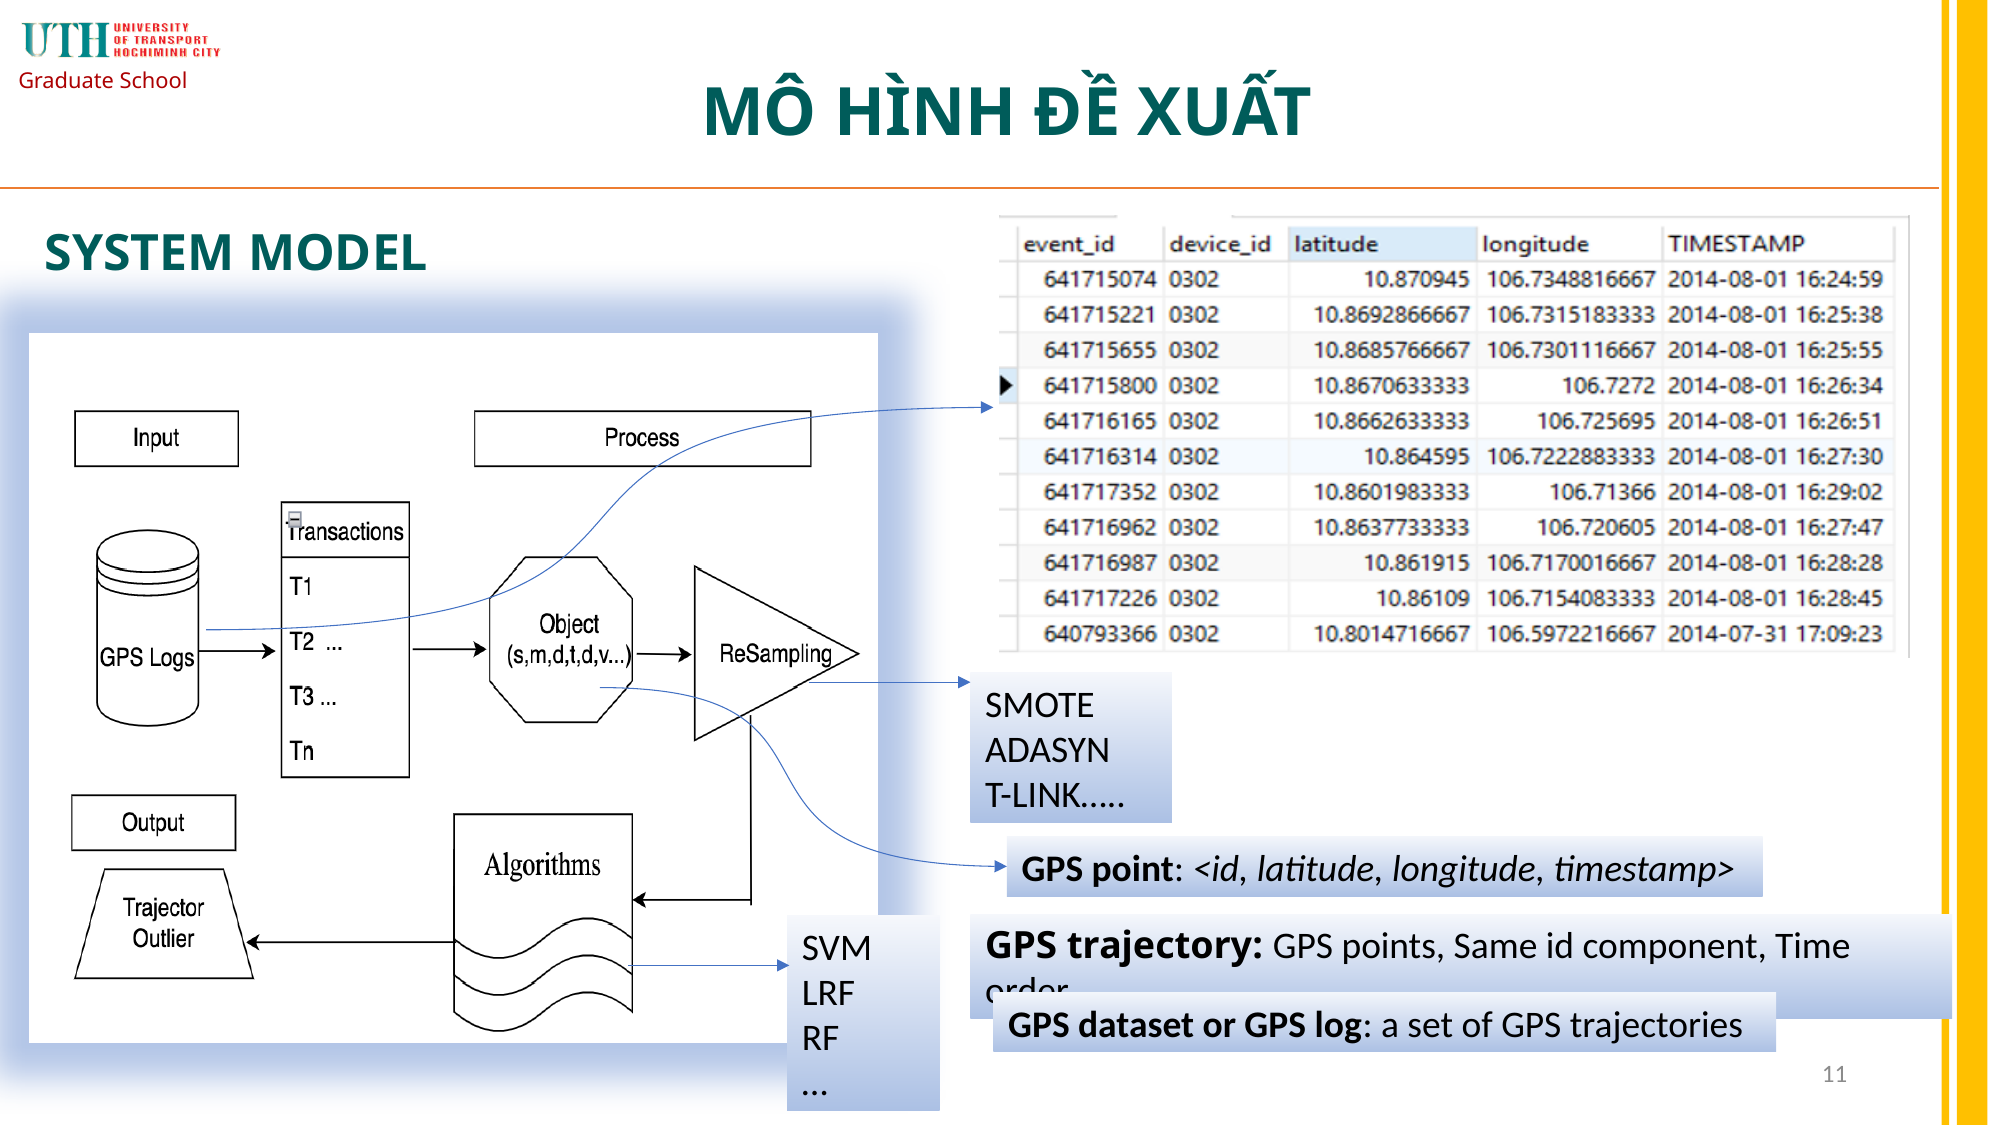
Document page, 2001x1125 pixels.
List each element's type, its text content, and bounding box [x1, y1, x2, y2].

text_box GPS dataset or GPS log: a set of GPS trajectories [993, 992, 1777, 1052]
text_box GPS trajectory: GPS points, Same id component, Time order [970, 914, 1953, 1019]
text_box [599, 687, 1007, 867]
text_box SMOTE ADASYN T-LINK….. [970, 672, 1172, 823]
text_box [206, 407, 994, 630]
text_box Graduate School [0, 59, 151, 101]
text_box GPS point: <id, latitude, longitude, timestamp> [1006, 836, 1763, 897]
slide_number 11 [1412, 1042, 1863, 1103]
title MÔ HÌNH ĐỀ XUẤT [151, 59, 1863, 169]
text_box SVM LRF RF … [787, 915, 940, 1111]
list SYSTEM MODEL [29, 219, 464, 273]
picture [15, 16, 229, 59]
picture [29, 333, 878, 1043]
picture [999, 215, 1911, 658]
